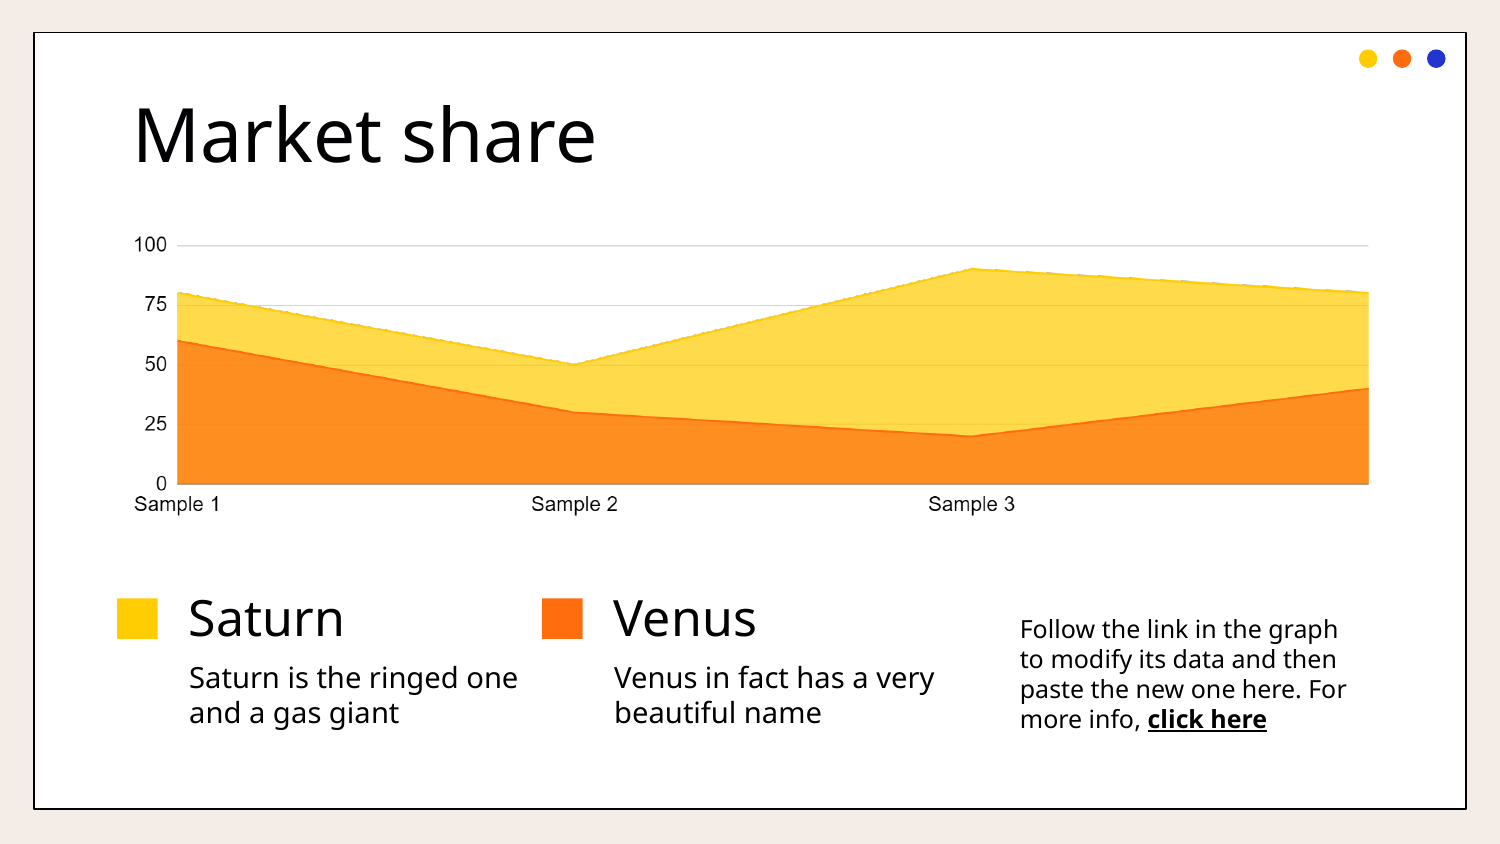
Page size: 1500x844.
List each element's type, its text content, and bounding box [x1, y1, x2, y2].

text_box Saturn is the ringed one and a gas giant [174, 644, 552, 756]
picture [116, 219, 1384, 531]
text_box [117, 598, 158, 639]
title Market share [116, 72, 1383, 195]
text_box Saturn [173, 570, 552, 661]
text_box Venus in fact has a very beautiful name [599, 644, 977, 756]
text_box [542, 598, 583, 639]
text_box Venus [598, 570, 977, 661]
text_box Follow the link in the graph to modify its data and then paste the new one here. For more info, click here [1004, 598, 1382, 750]
